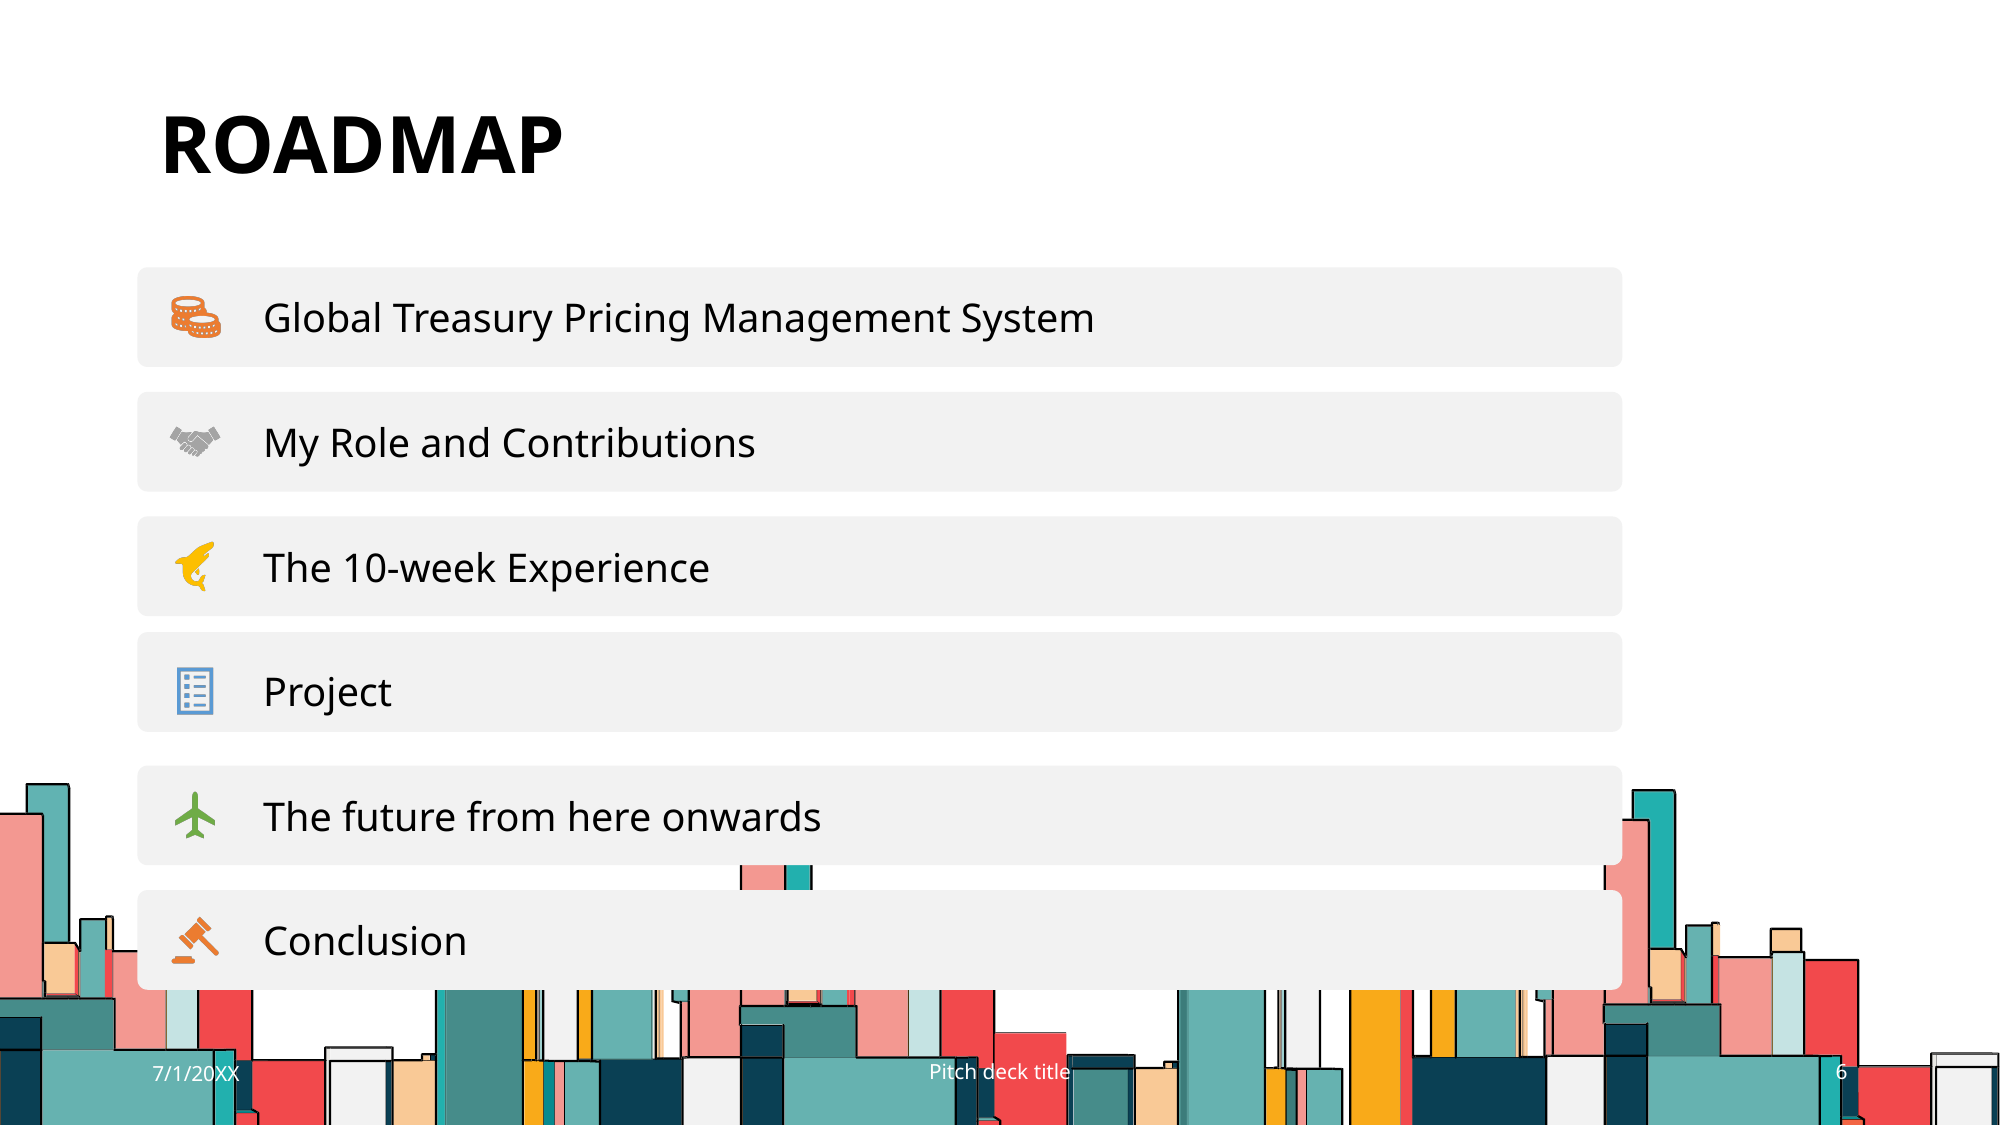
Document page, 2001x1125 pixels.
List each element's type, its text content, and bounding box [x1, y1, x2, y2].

footer Pitch deck title [662, 1042, 1338, 1103]
title RoadMap [0, 55, 769, 240]
slide_number 6 [1412, 1042, 1863, 1103]
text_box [137, 267, 1623, 990]
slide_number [137, 1042, 588, 1103]
